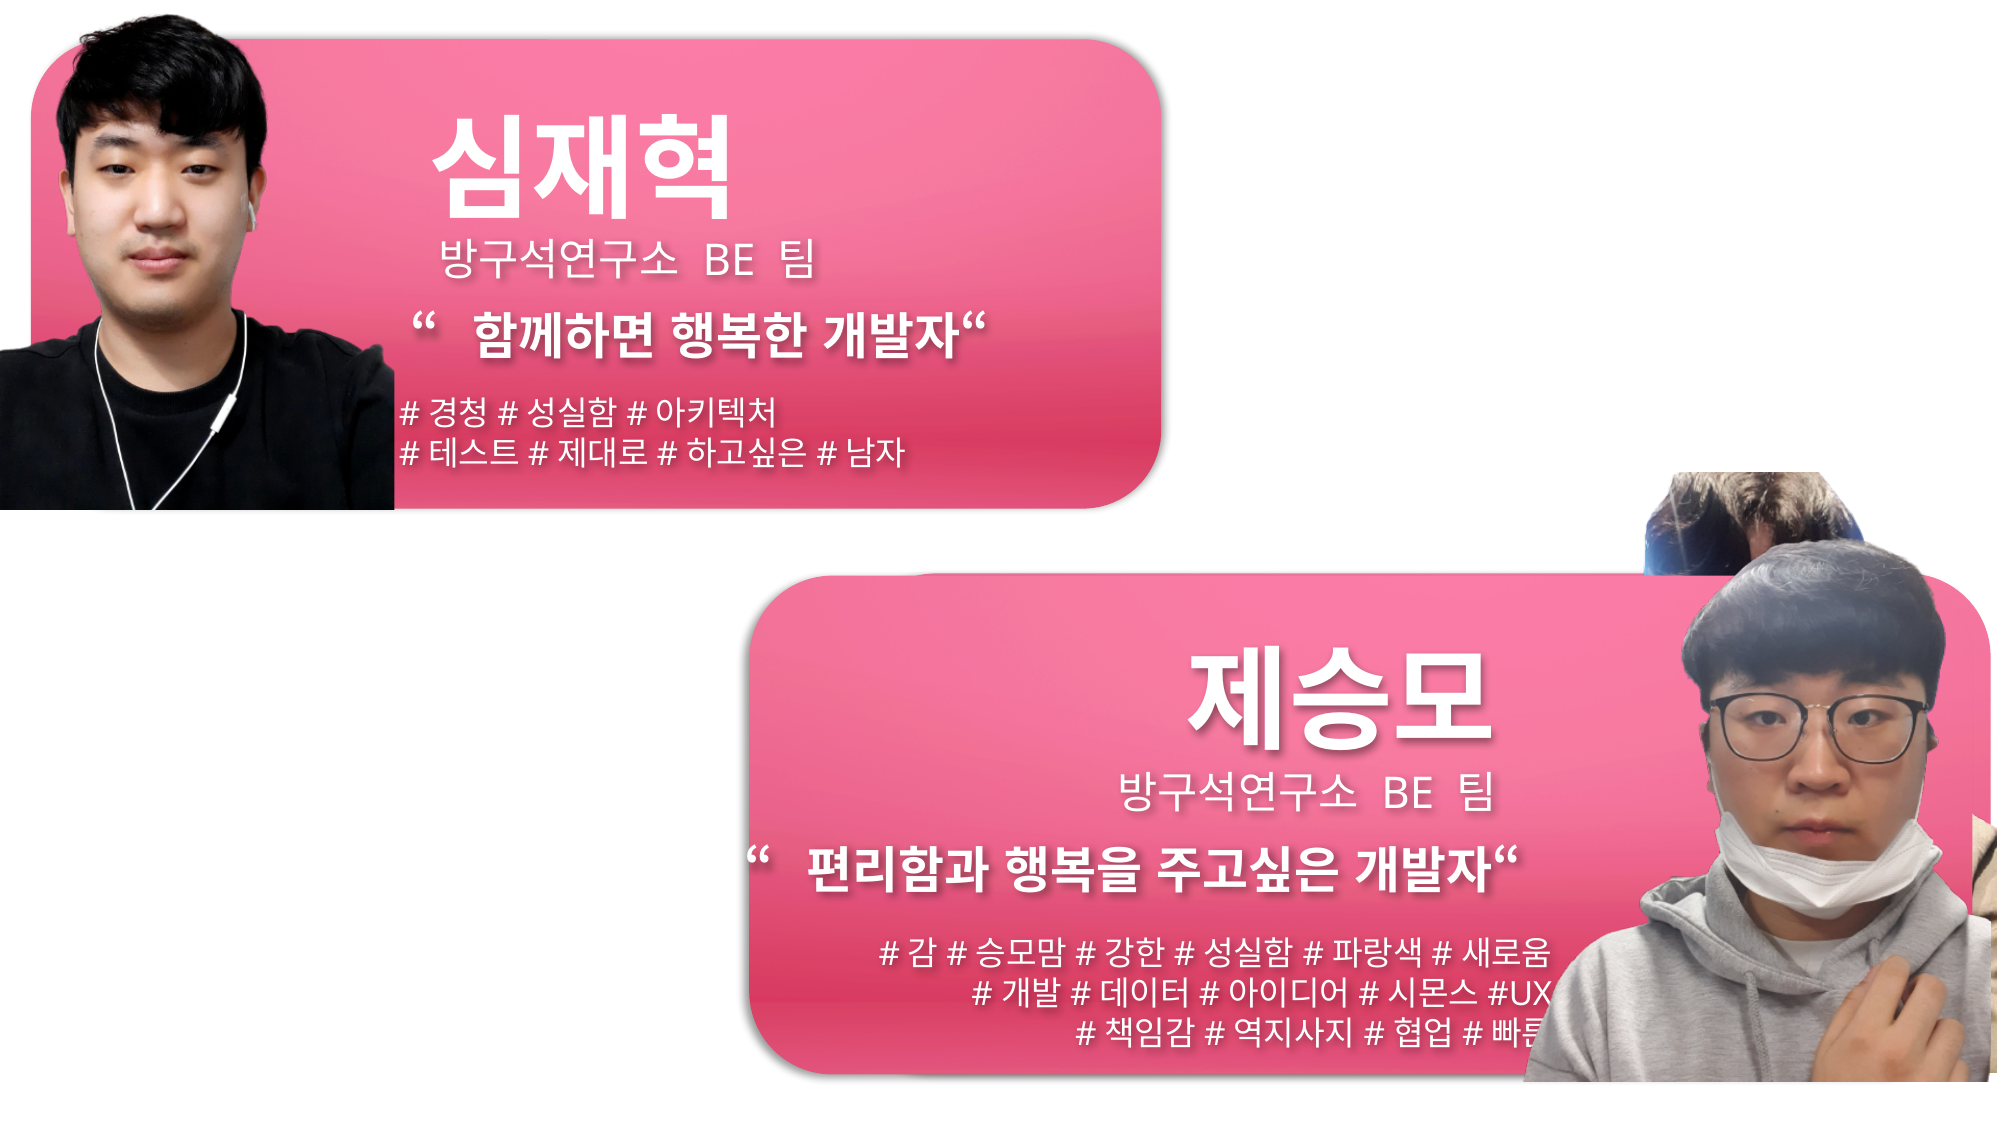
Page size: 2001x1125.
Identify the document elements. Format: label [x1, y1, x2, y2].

text_box [1991, 472, 1997, 1073]
text_box [749, 408, 1991, 1082]
text_box [0, 0, 1162, 510]
